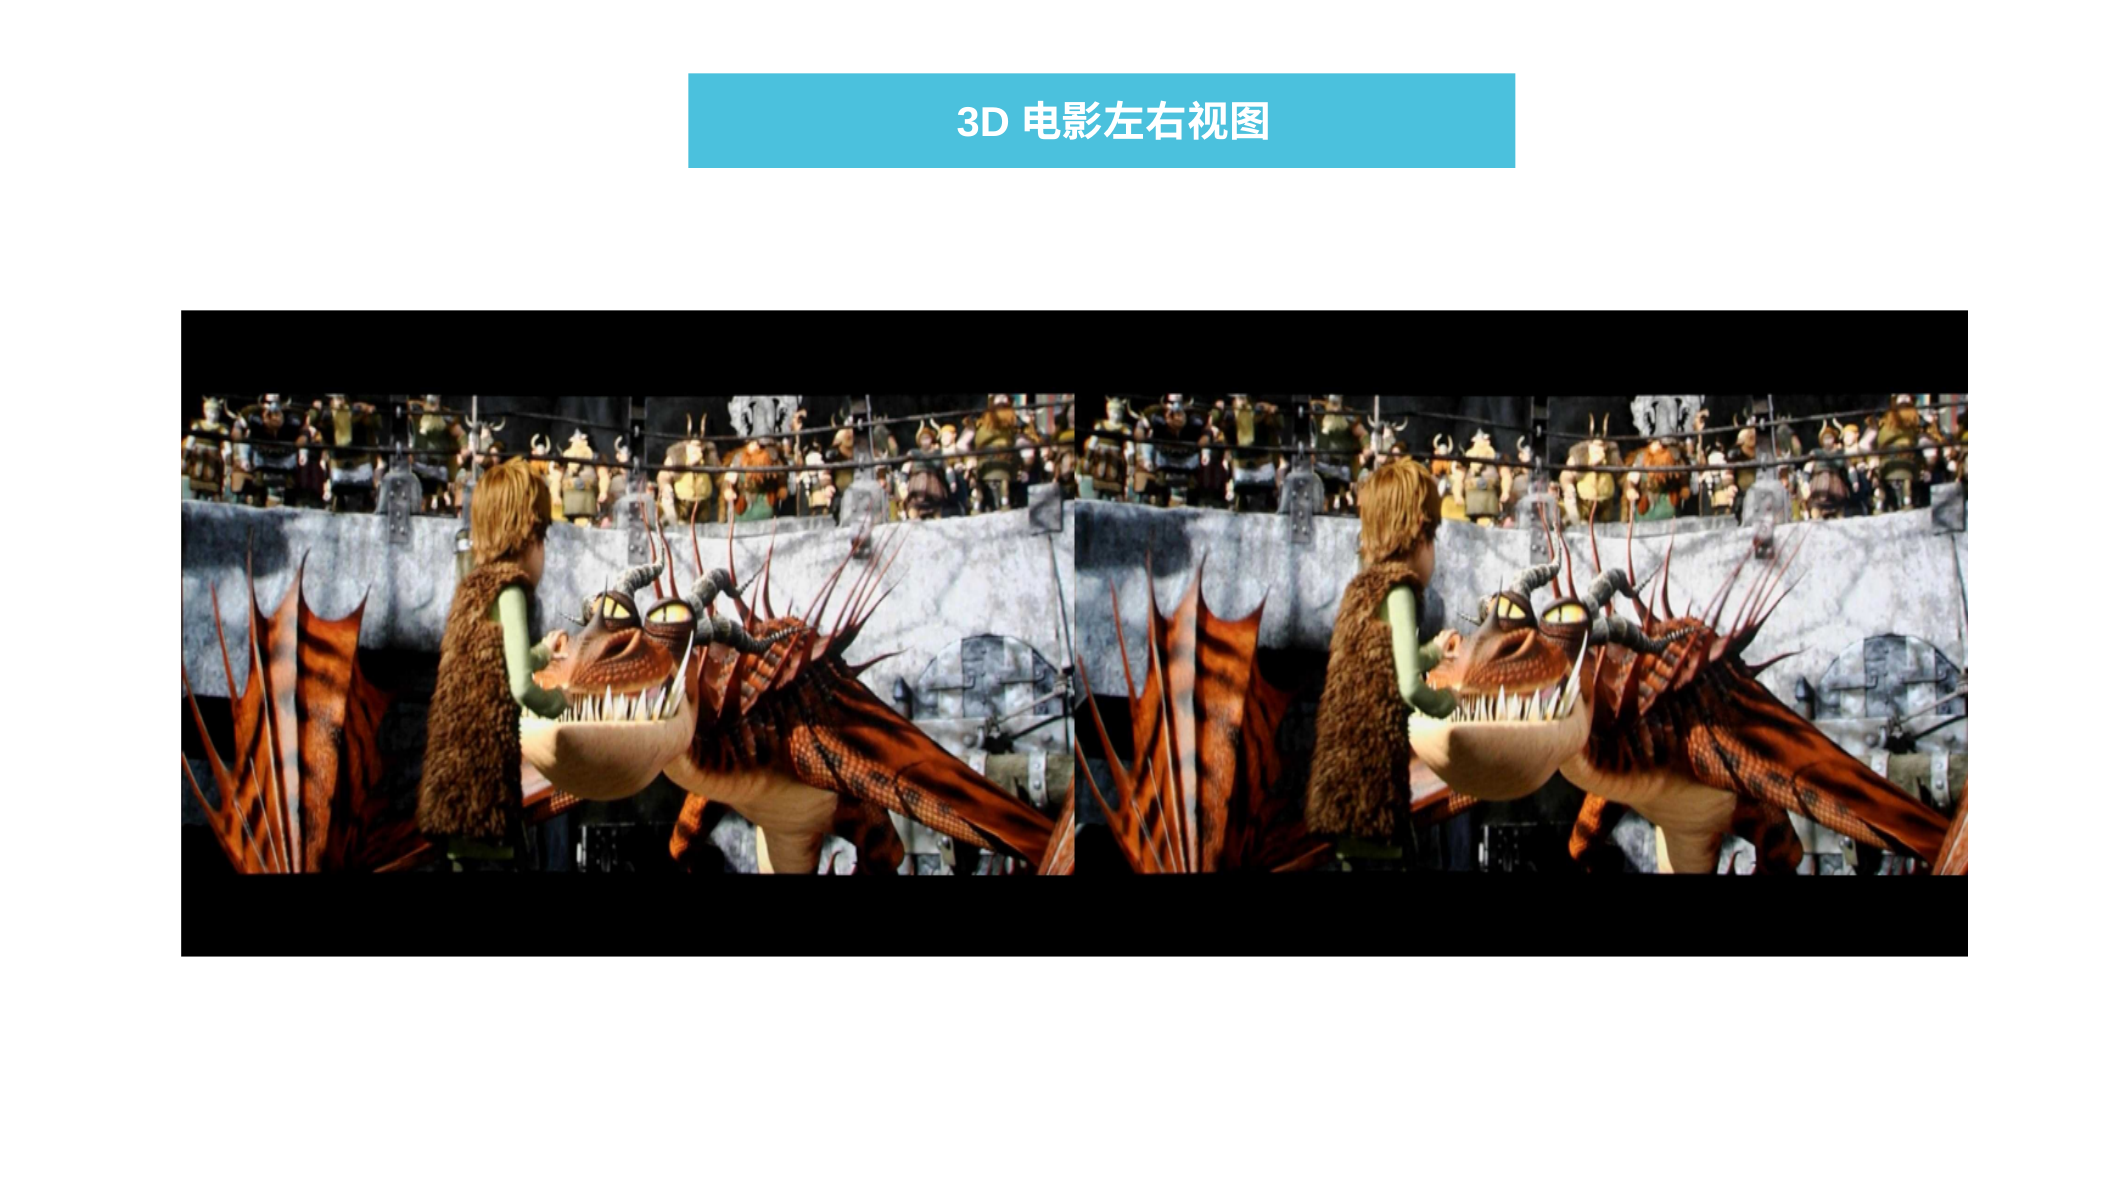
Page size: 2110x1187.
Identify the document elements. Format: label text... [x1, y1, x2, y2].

picture [180, 309, 1968, 960]
text_box [687, 72, 1516, 169]
text_box 3D电影左右视图 [735, 73, 1492, 157]
